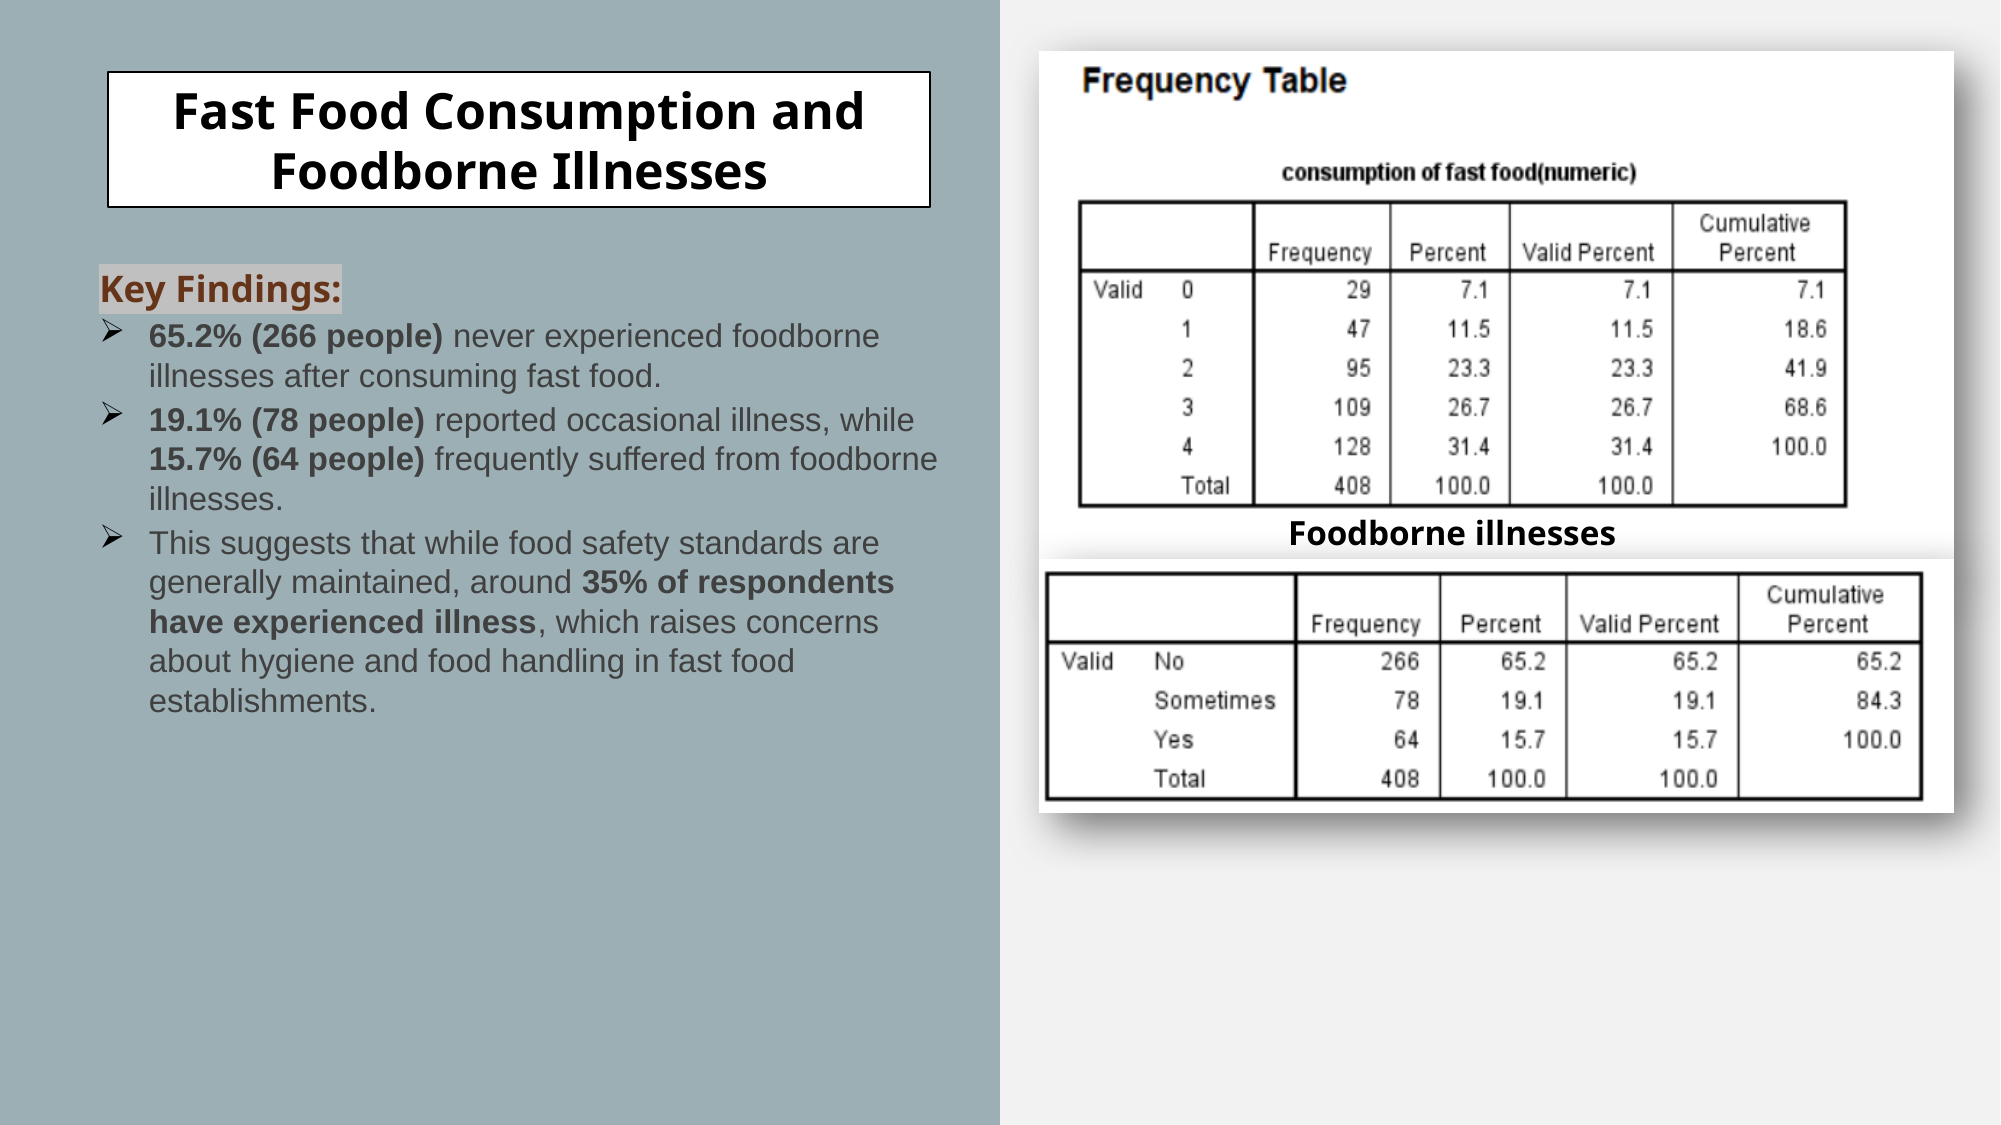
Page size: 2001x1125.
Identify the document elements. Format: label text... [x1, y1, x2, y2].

picture [1039, 51, 1954, 813]
text_box Fast Food Consumption and Foodborne Illnesses [107, 71, 931, 208]
list Key Findings: 65.2% (266 people) never experienced foodborne illnesses after consuming fast food. 19.1% (78 people) reported occasional illness, while 15.7% (64 people) frequently suffered from foodborne illnesses. This suggests that while food safety standards are generally maintained, around 35% of respondents have experienced illness, which raises concerns about hygiene and food handling in fast food establishments. [78, 38, 961, 728]
